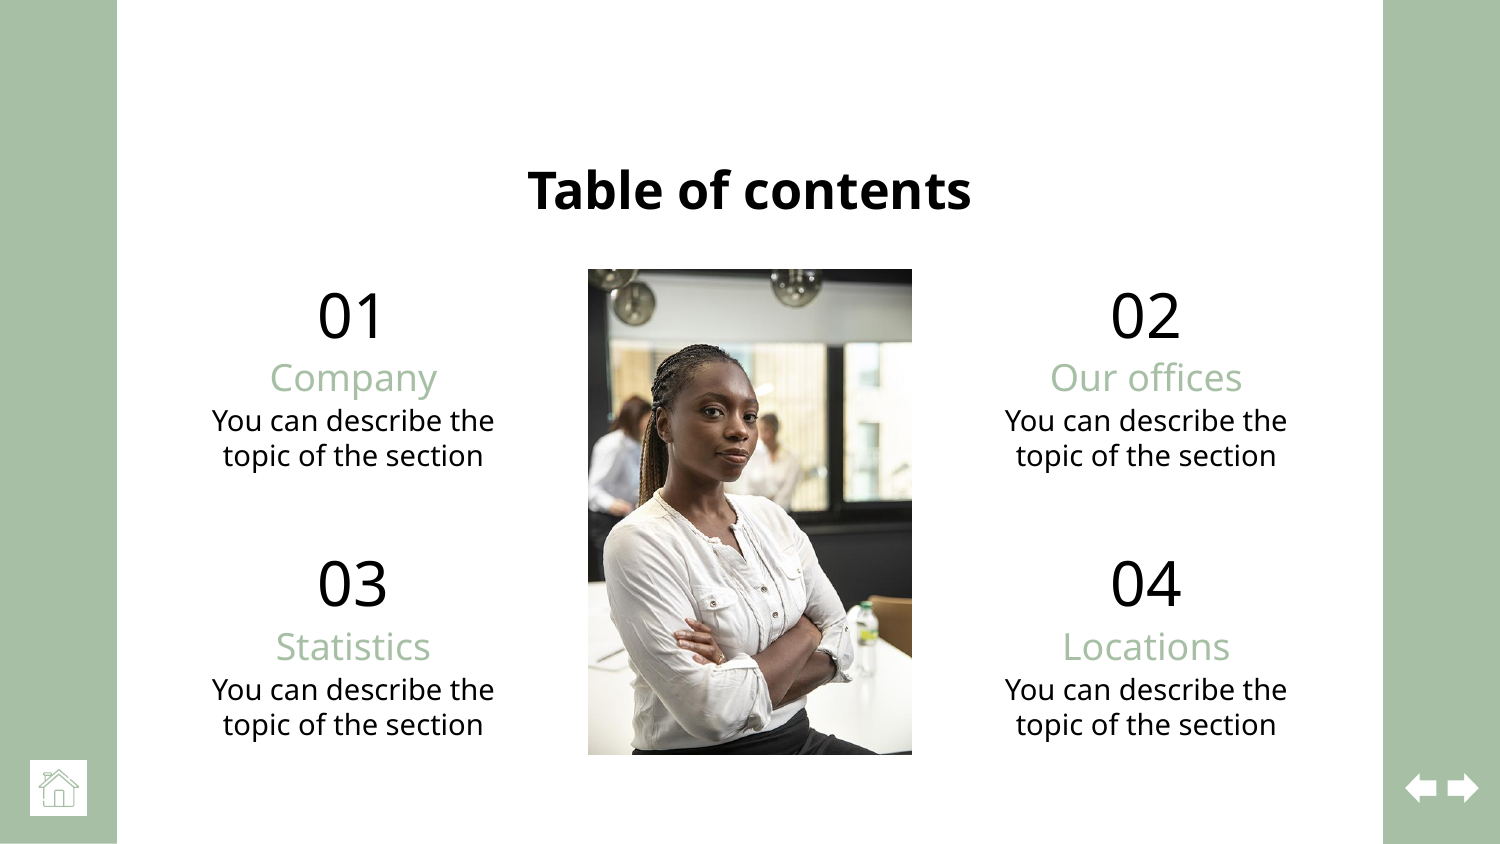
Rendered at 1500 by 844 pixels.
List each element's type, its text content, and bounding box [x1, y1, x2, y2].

picture [588, 269, 912, 755]
subtitle You can describe the topic of the section [161, 415, 546, 487]
subtitle You can describe the topic of the section [954, 683, 1339, 756]
subtitle You can describe the topic of the section [161, 683, 546, 756]
text_box [38, 769, 80, 807]
text_box [29, 758, 88, 818]
subtitle Statistics [161, 606, 546, 683]
subtitle You can describe the topic of the section [954, 415, 1339, 487]
text_box [1446, 770, 1481, 806]
title 04 [1060, 535, 1233, 606]
title Table of contents [116, 142, 1383, 233]
subtitle Locations [954, 606, 1339, 683]
title 02 [1060, 266, 1233, 337]
title 01 [267, 266, 440, 337]
subtitle Our offices [954, 337, 1339, 415]
subtitle Company [161, 337, 546, 415]
title 03 [267, 535, 440, 606]
text_box [1403, 771, 1438, 806]
